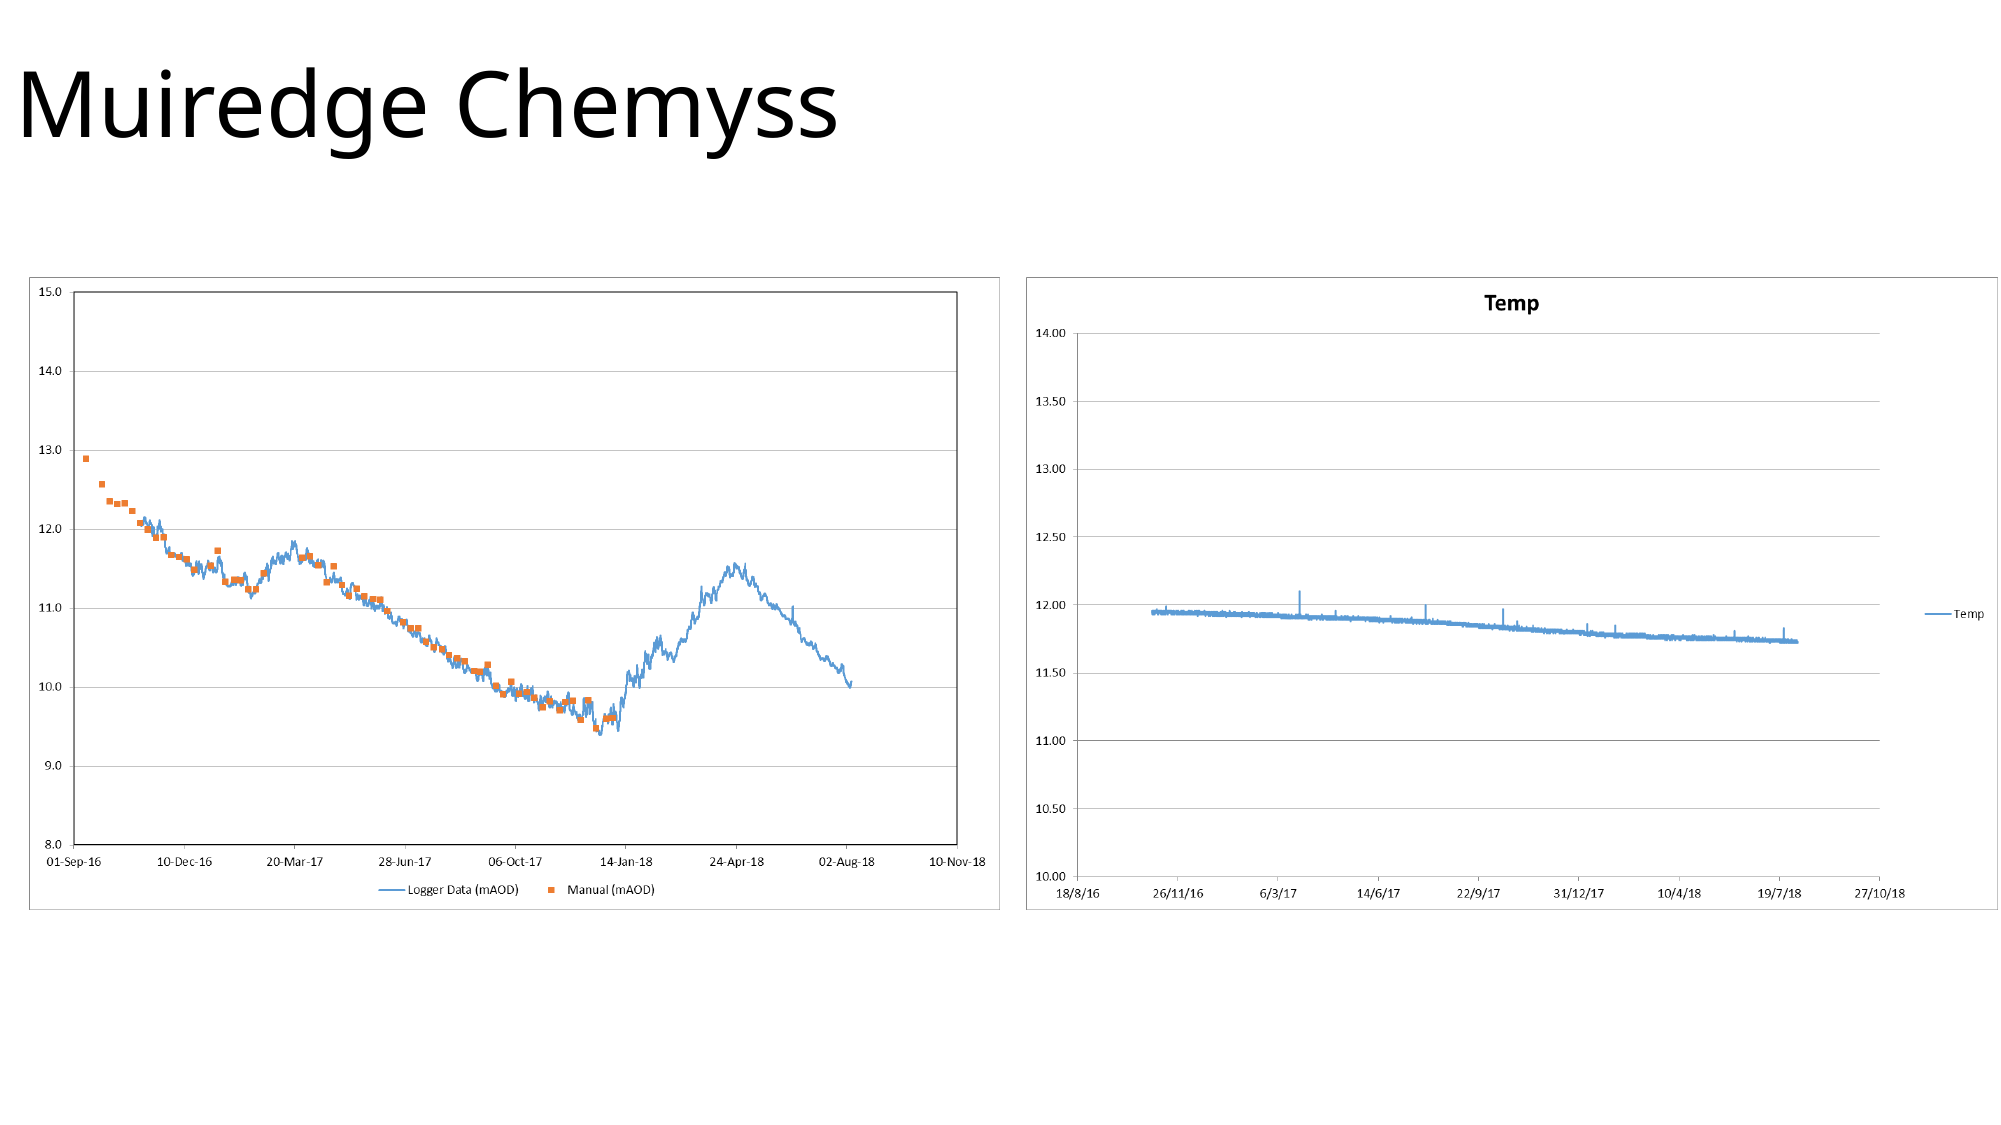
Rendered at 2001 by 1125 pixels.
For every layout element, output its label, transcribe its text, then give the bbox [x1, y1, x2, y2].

picture [29, 277, 1000, 910]
picture [1026, 277, 1998, 910]
title Muiredge Chemyss [0, 0, 1725, 217]
